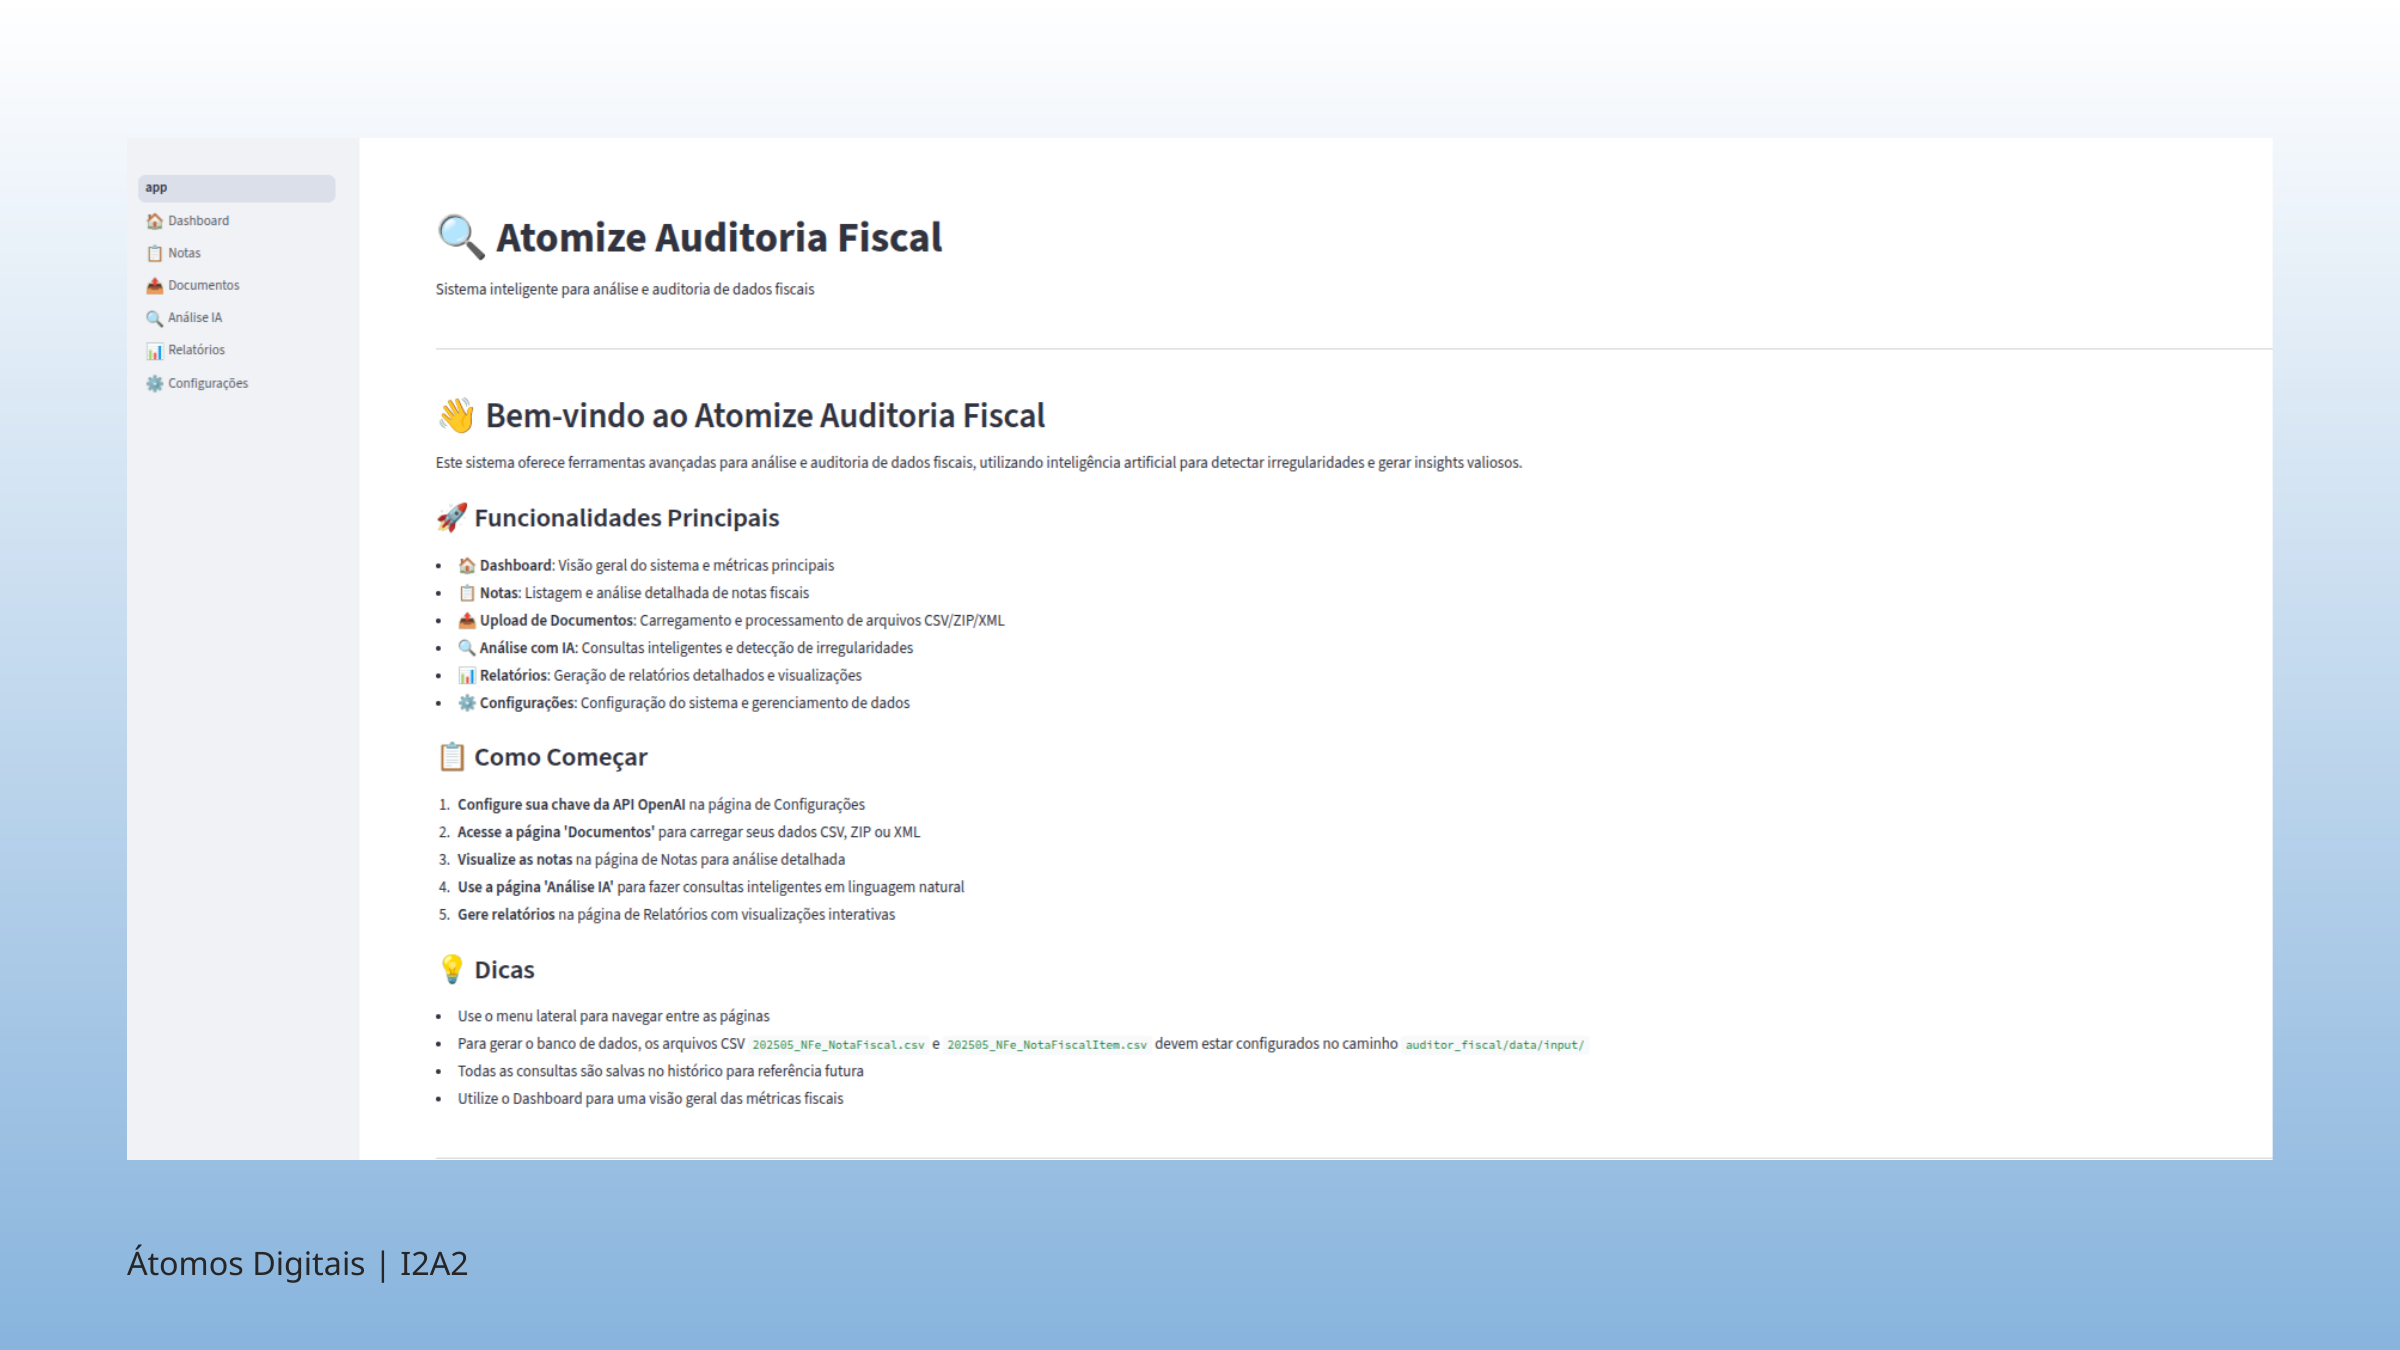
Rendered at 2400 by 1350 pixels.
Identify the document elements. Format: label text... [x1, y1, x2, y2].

text_box Átomos Digitais | I2A2 [127, 1219, 2273, 1272]
picture [126, 138, 2274, 1160]
